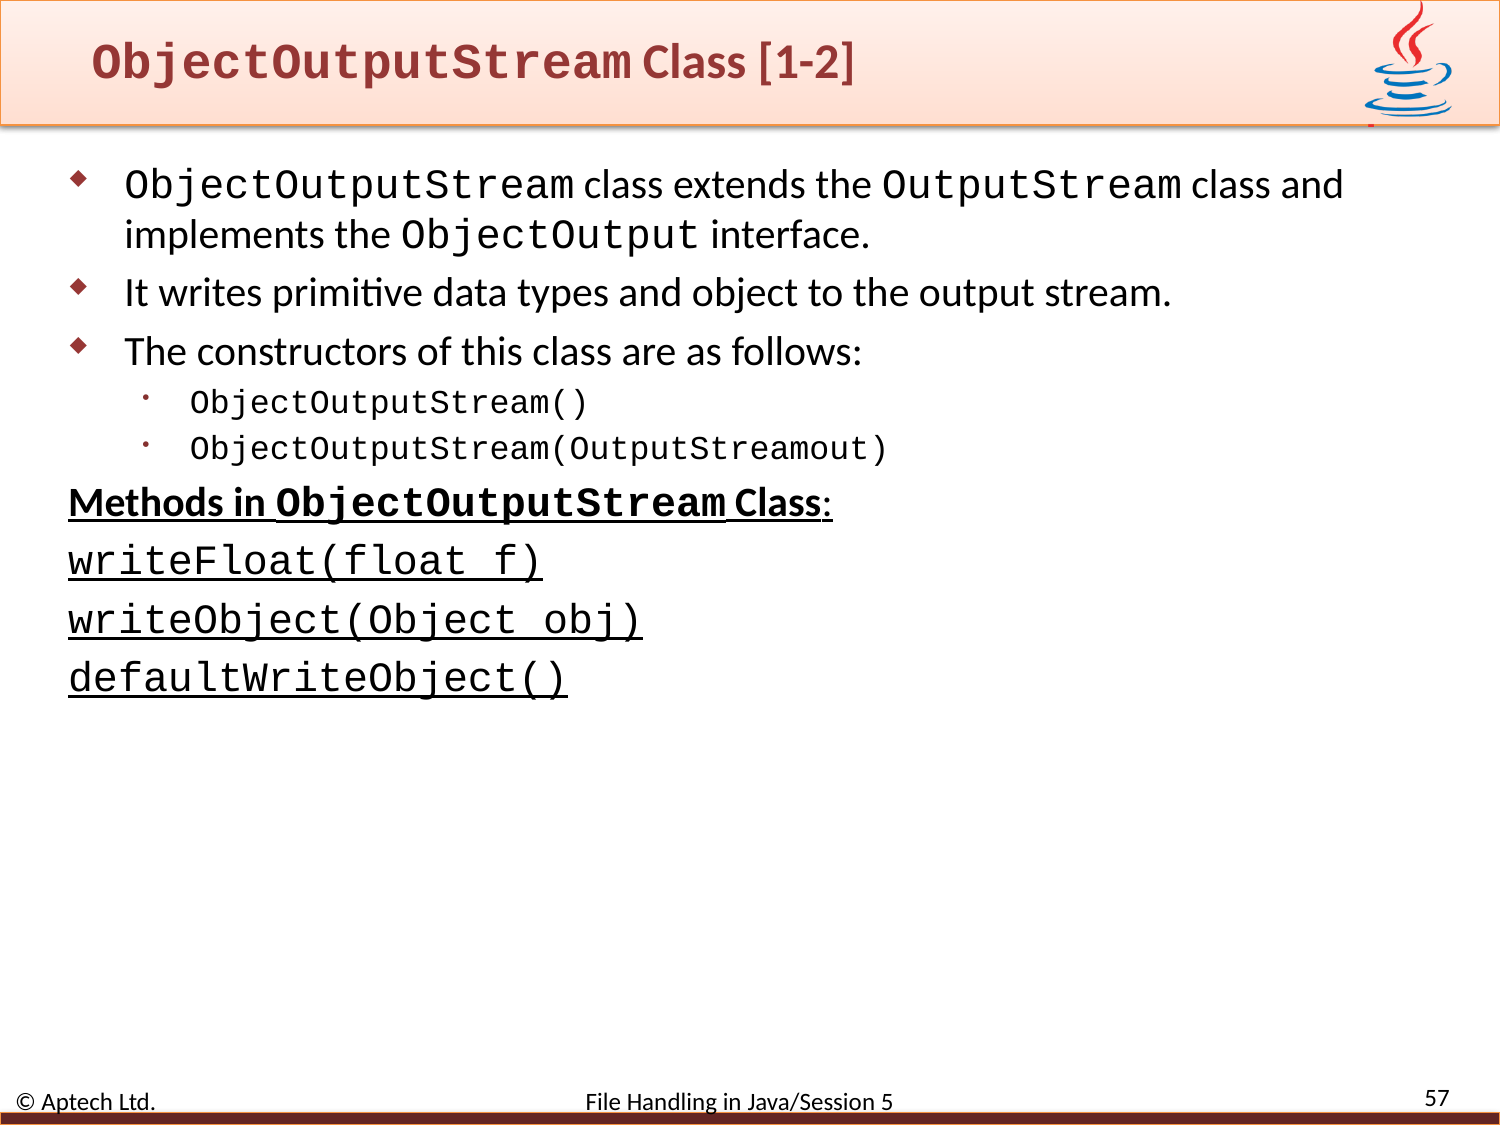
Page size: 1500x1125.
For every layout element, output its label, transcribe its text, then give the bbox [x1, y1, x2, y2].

picture [1362, 0, 1454, 127]
title ObjectOutputStream Class [1-2] [76, 24, 1288, 93]
footer © Aptech Ltd. File Handling in Java/Session 5 [0, 1087, 1325, 1113]
list ObjectOutputStream class extends the OutputStream class and implements the ObjectOutput interface. It writes primitive data types and object to the output stream. The constructors of this class are as follows: ObjectOutputStream() ObjectOutputStream(OutputStreamout) Methods in ObjectOutputStream Class: writeFloat(float f) writeObject(Object obj) defaultWriteObject() [52, 148, 1427, 1070]
slide_number 57 [1337, 1082, 1465, 1110]
